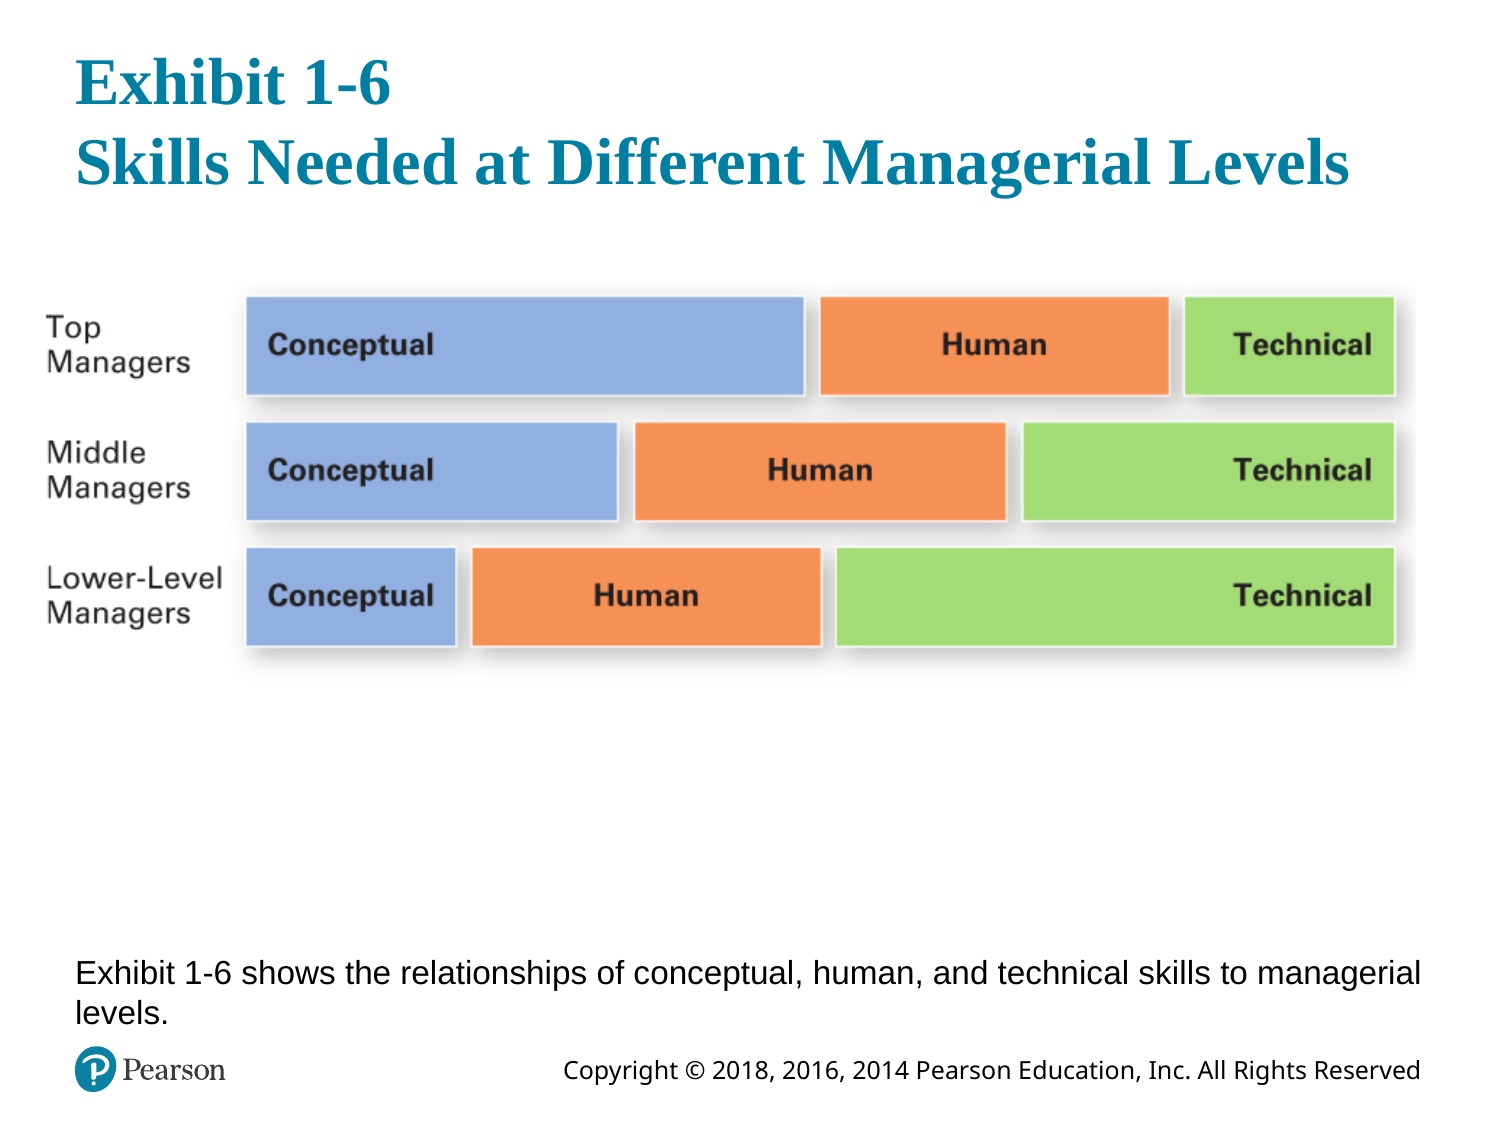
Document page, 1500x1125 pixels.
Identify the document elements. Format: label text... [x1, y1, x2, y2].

picture [45, 281, 1455, 856]
list Exhibit 1-6 shows the relationships of conceptual, human, and technical skills to managerial levels. [75, 880, 1425, 1031]
title Exhibit 1-6 Skills Needed at Different Managerial Levels [75, 37, 1425, 213]
